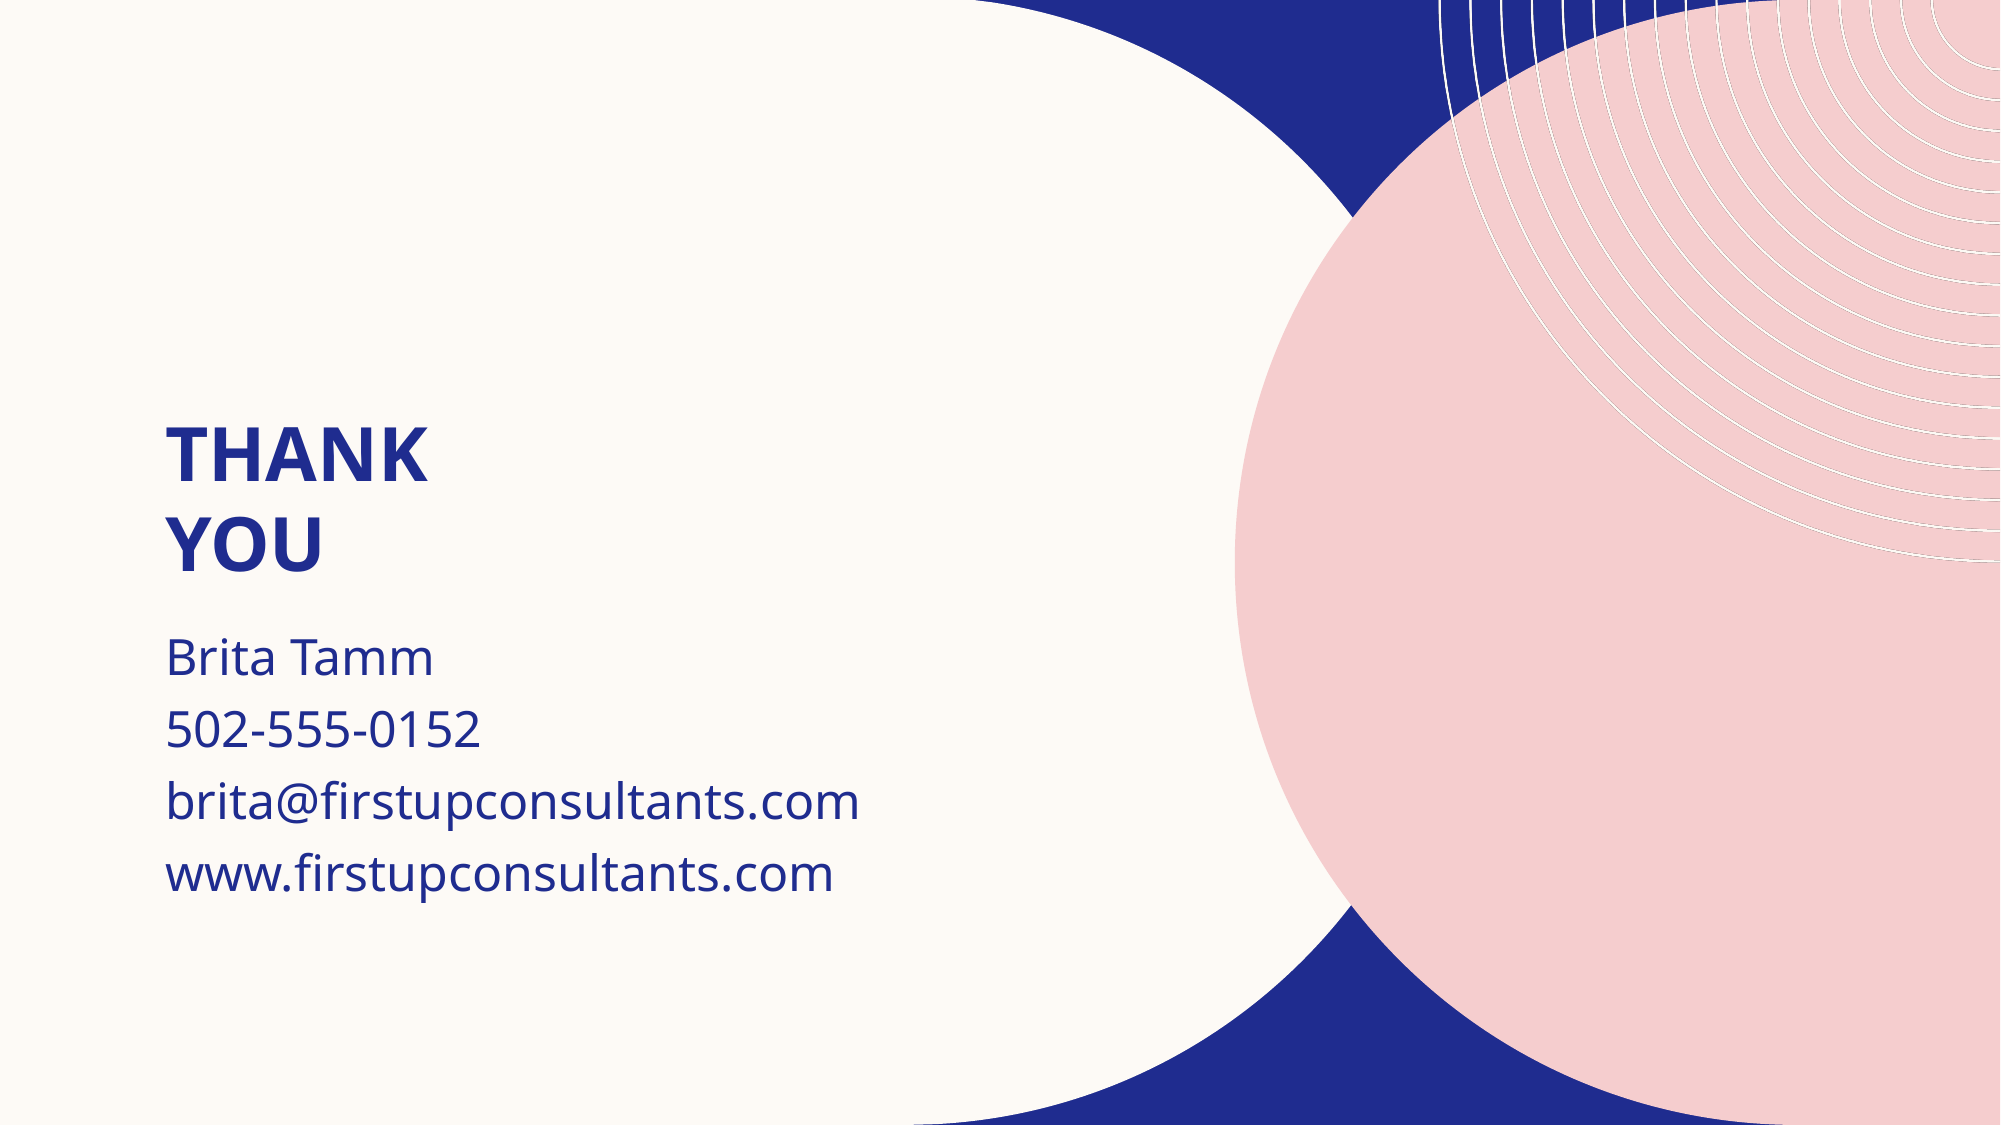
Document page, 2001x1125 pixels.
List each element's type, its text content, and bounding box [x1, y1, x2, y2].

subtitle Brita Tamm 502-555-0152 brita@firstupconsultants.com www.firstupconsultants.com [150, 625, 1088, 993]
title Thank you [150, 139, 1088, 587]
picture [1438, 0, 2001, 563]
